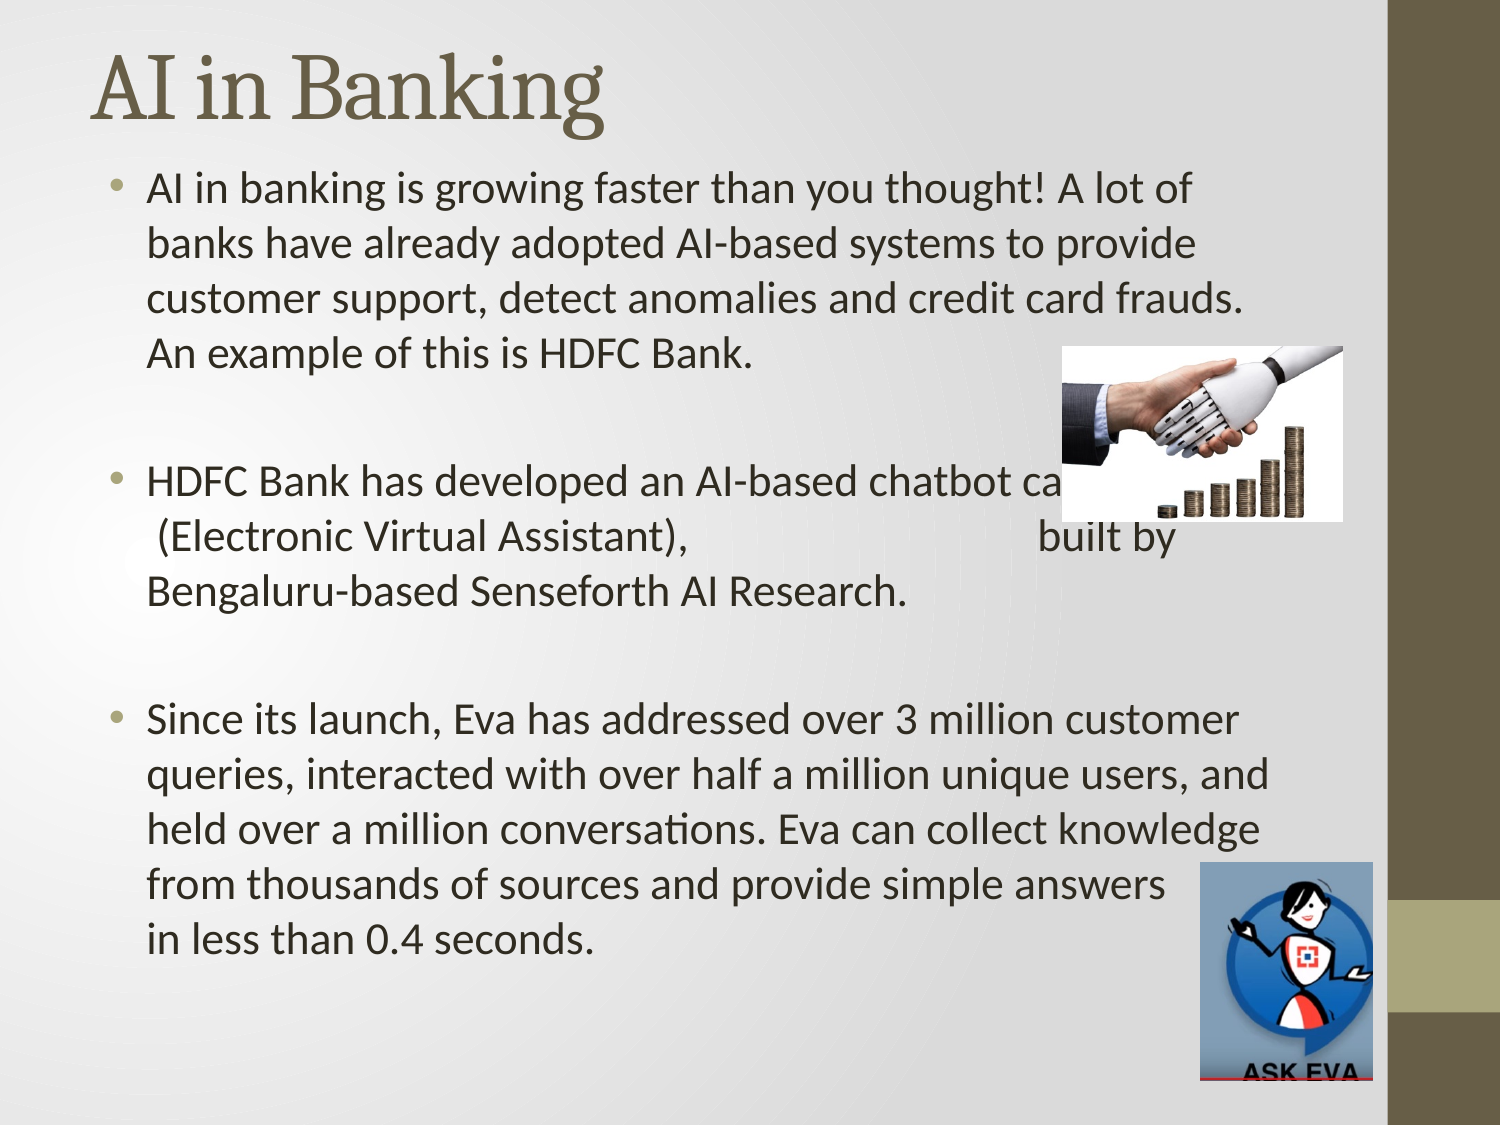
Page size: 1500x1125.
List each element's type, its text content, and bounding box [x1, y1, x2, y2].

picture [1061, 345, 1343, 523]
list AI in banking is growing faster than you thought! A lot of banks have already adopted AI-based systems to provide customer support, detect anomalies and credit card frauds. An example of this is HDFC Bank. HDFC Bank has developed an AI-based chatbot called EVA (Electronic Virtual Assistant), built by Bengaluru-based Senseforth AI Research. Since its launch, Eva has addressed over 3 million customer queries, interacted with over half a million unique users, and held over a million conversations. Eva can collect knowledge from thousands of sources and provide simple answers in less than 0.4 seconds. [75, 149, 1325, 1050]
title AI in Banking [75, 24, 1325, 138]
picture [1200, 861, 1374, 1081]
